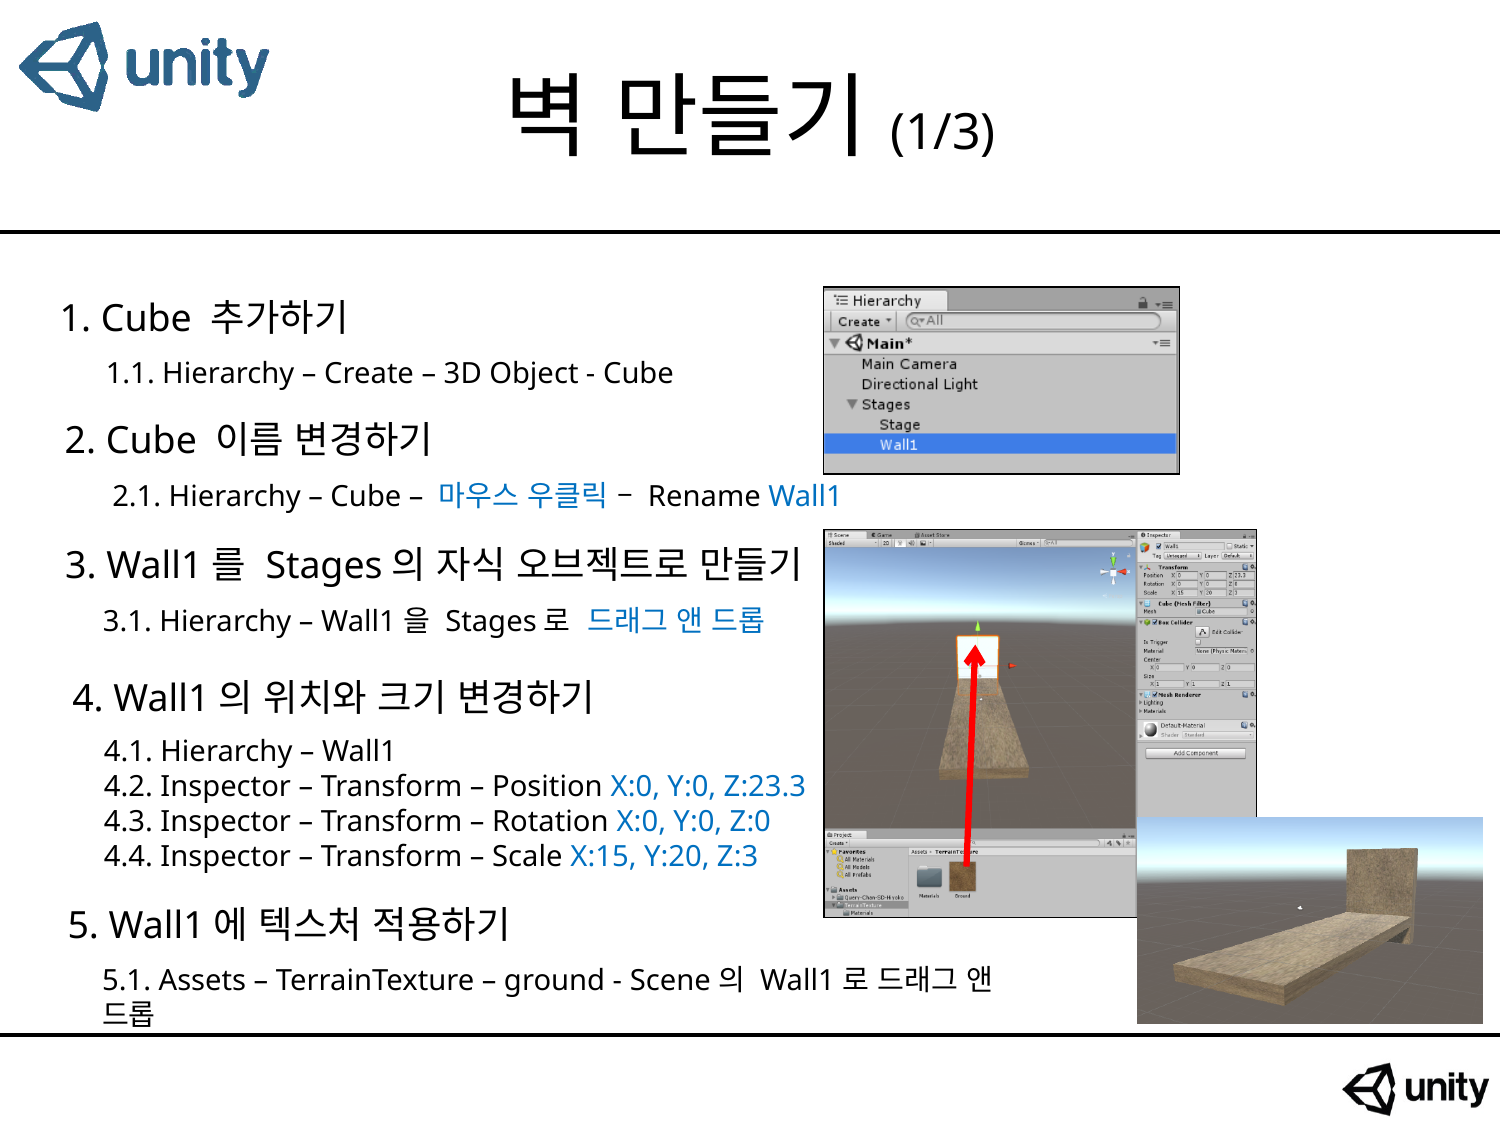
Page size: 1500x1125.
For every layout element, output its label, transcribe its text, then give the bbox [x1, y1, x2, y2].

text_box 1.1. Hierarchy – Create – 3D Object - Cube [91, 347, 690, 397]
title 벽 만들기(1/3) [75, 19, 1425, 207]
picture [1336, 1058, 1500, 1123]
picture [1137, 816, 1483, 1024]
text_box 2.1. Hierarchy – Cube – 마우스 우클릭 – Rename Wall1 [97, 469, 859, 520]
text_box 3. Wall1를 Stages의 자식 오브젝트로 만들기 [50, 534, 818, 594]
text_box 5.1. Assets – TerrainTexture – ground - Scene의 Wall1로 드래그 앤 드롭 [87, 953, 1069, 1039]
picture [823, 287, 1179, 474]
text_box 5. Wall1에 텍스처 적용하기 [52, 893, 526, 953]
text_box 4.1. Hierarchy – Wall1 4.2. Inspector – Transform – Position X:0, Y:0, Z:23.3 4.3. Inspector – Transform – Rotation X:0, Y:0, Z:0 4.4. Inspector – Transform – Scale X:15, Y:20, Z:3 [89, 724, 819, 880]
text_box 3.1. Hierarchy – Wall1을 Stages로 드래그 앤 드롭 [88, 594, 781, 645]
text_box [824, 529, 1256, 918]
text_box 4. Wall1의 위치와 크기 변경하기 [57, 666, 611, 727]
text_box 2. Cube 이름 변경하기 [49, 408, 449, 469]
text_box 1. Cube 추가하기 [44, 286, 364, 346]
picture [8, 14, 290, 125]
